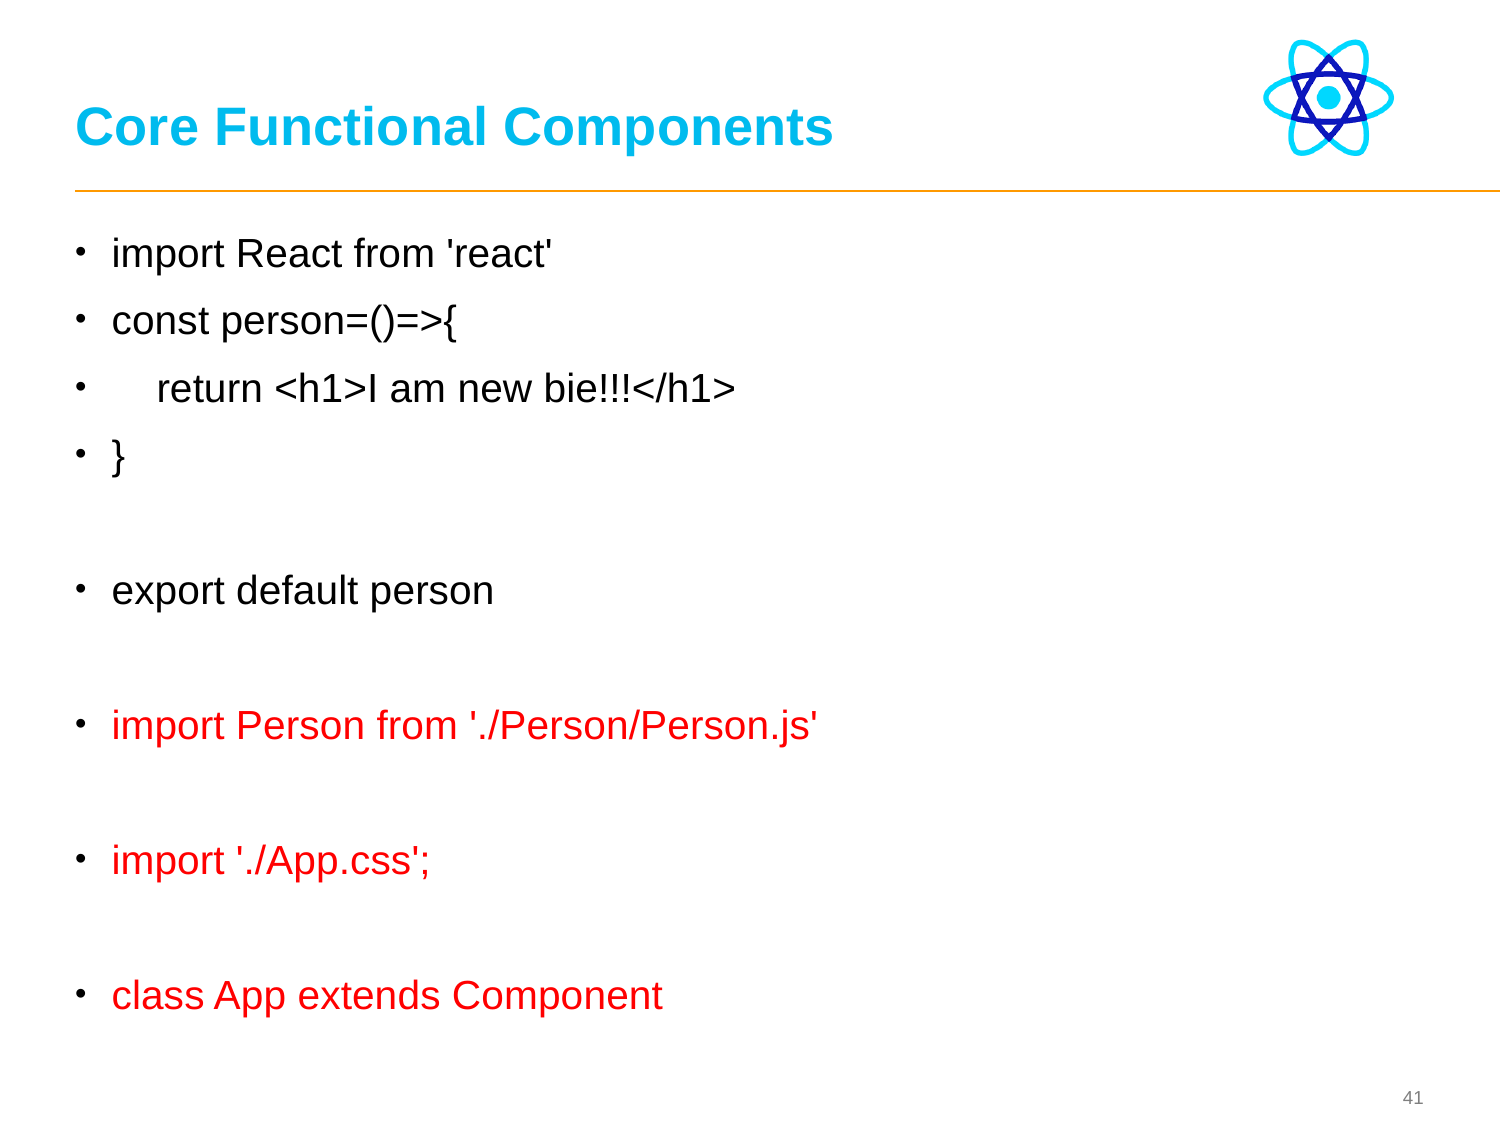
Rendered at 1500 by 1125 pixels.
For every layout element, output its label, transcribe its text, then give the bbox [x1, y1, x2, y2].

list import React from 'react' const person=()=>{ return <h1>I am new bie!!!</h1> } export default person import Person from './Person/Person.js' import './App.css'; class App extends Component [75, 226, 1425, 1018]
title Core Functional Components [75, 27, 1422, 157]
